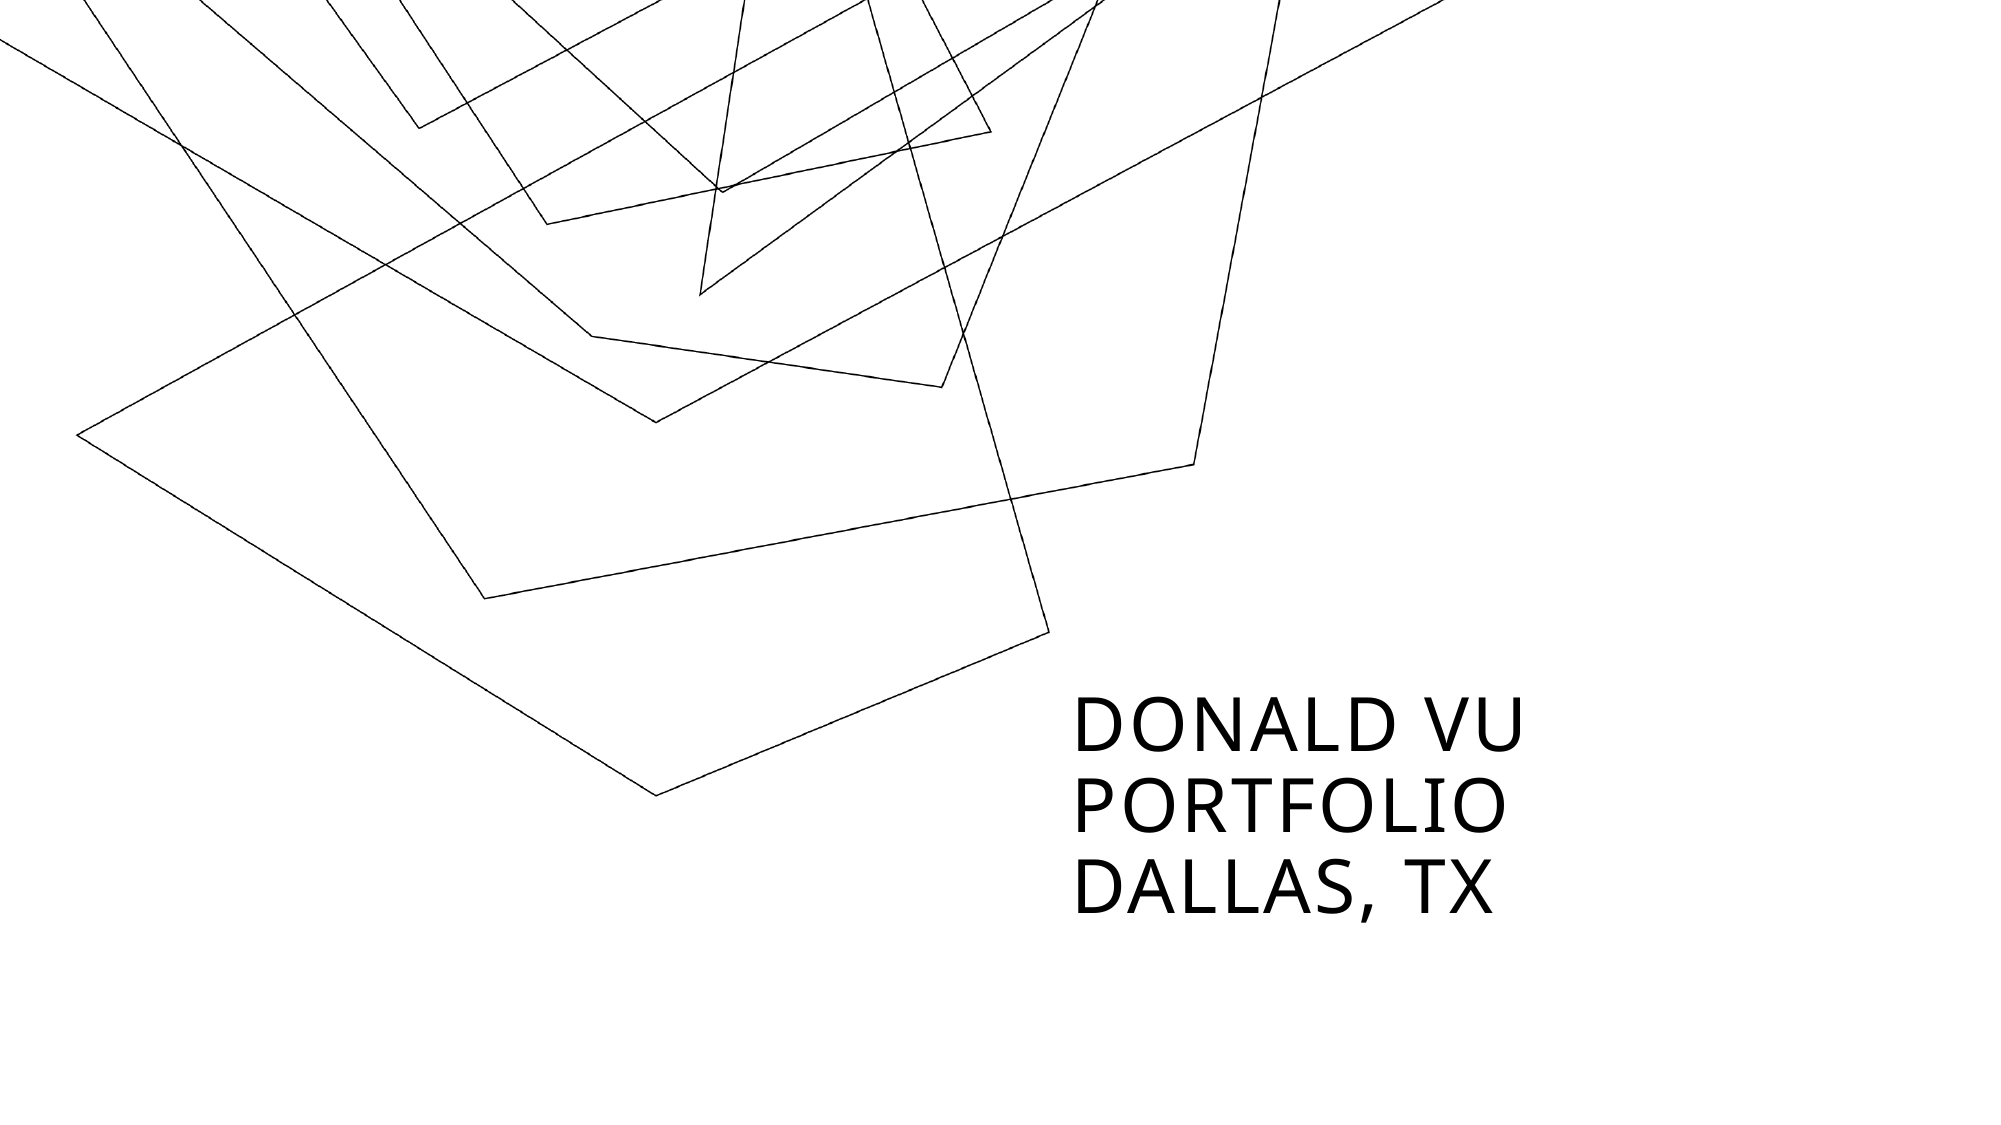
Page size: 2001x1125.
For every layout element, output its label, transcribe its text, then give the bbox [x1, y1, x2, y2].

title Donald Vu portfolio dallas, tx [1056, 546, 1868, 1072]
picture [0, 0, 1557, 830]
